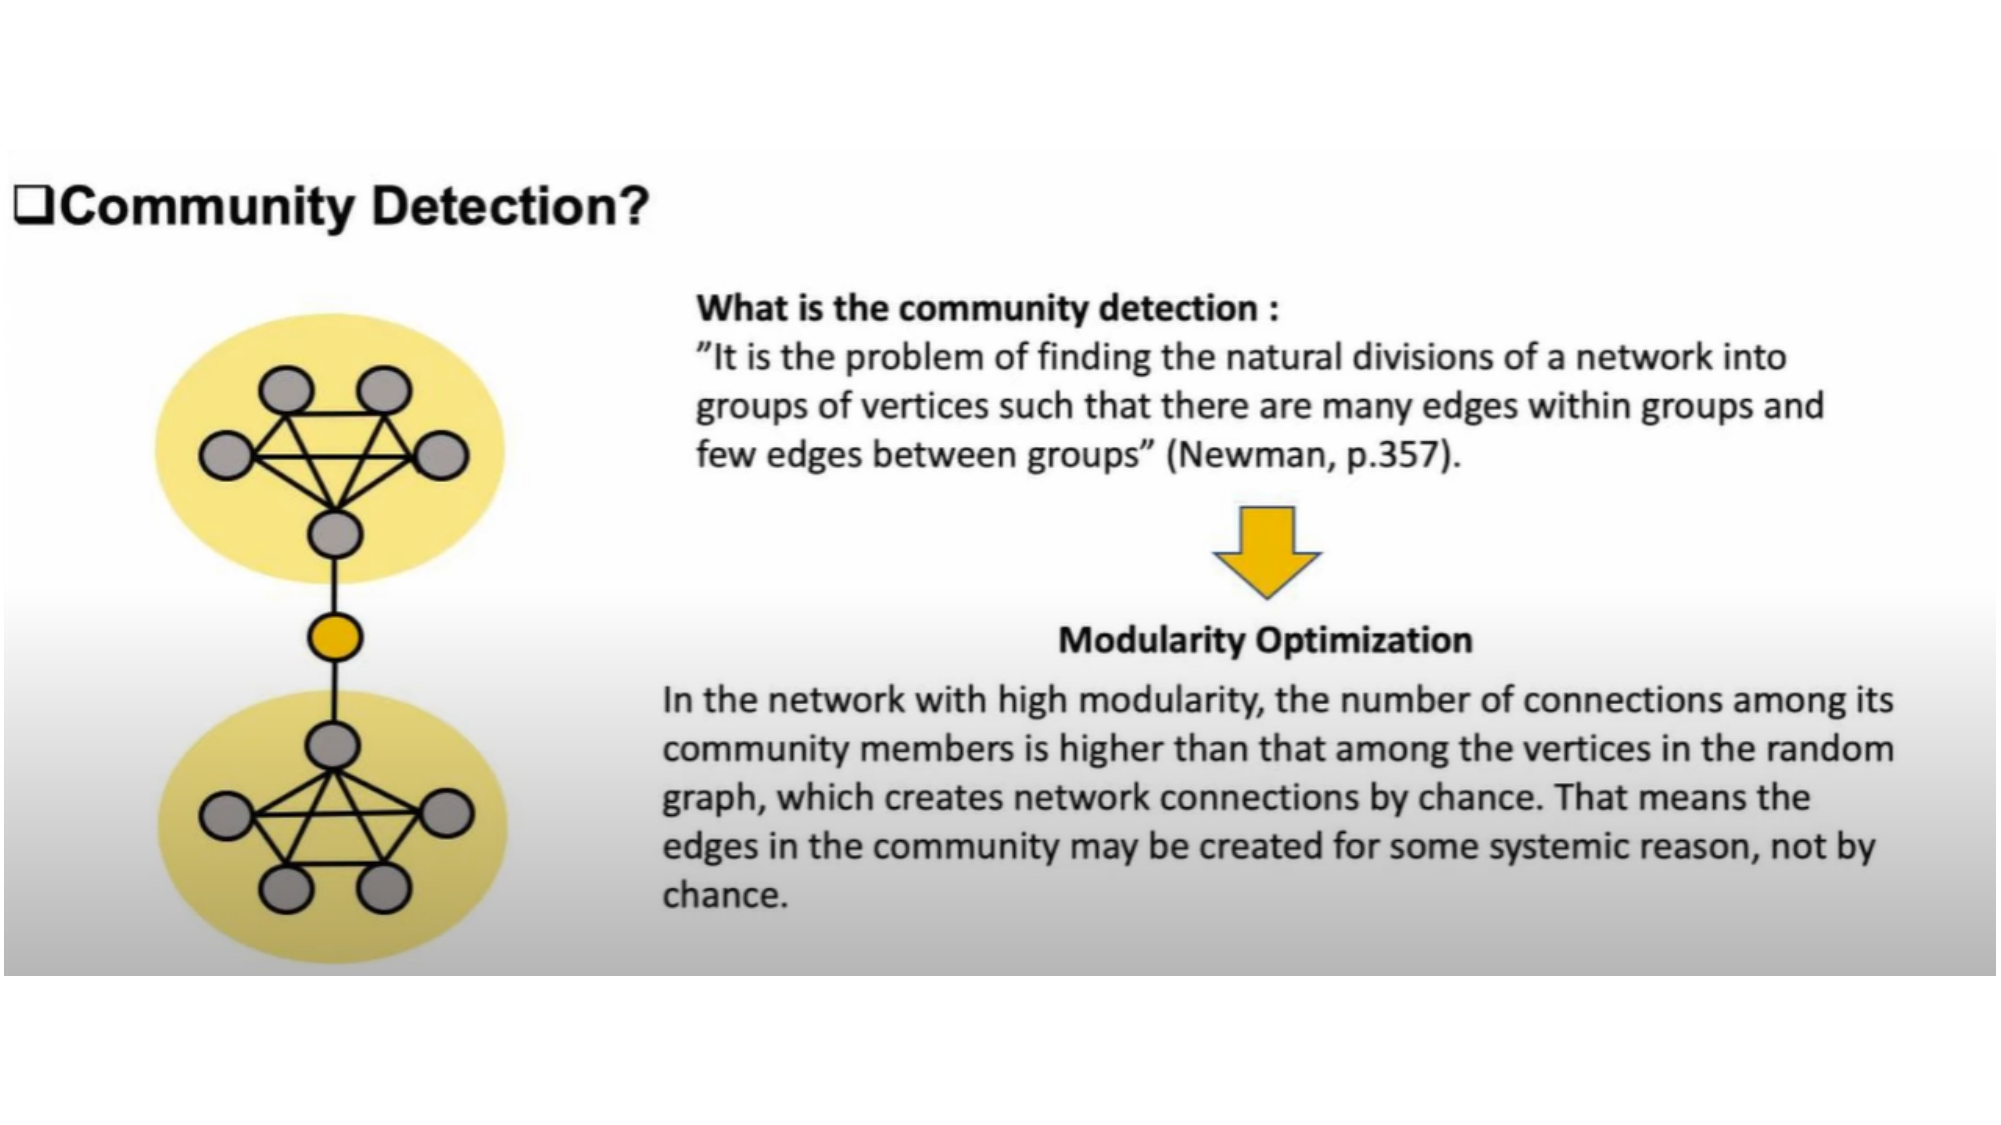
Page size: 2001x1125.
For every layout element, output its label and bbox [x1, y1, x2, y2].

picture [4, 149, 1996, 976]
